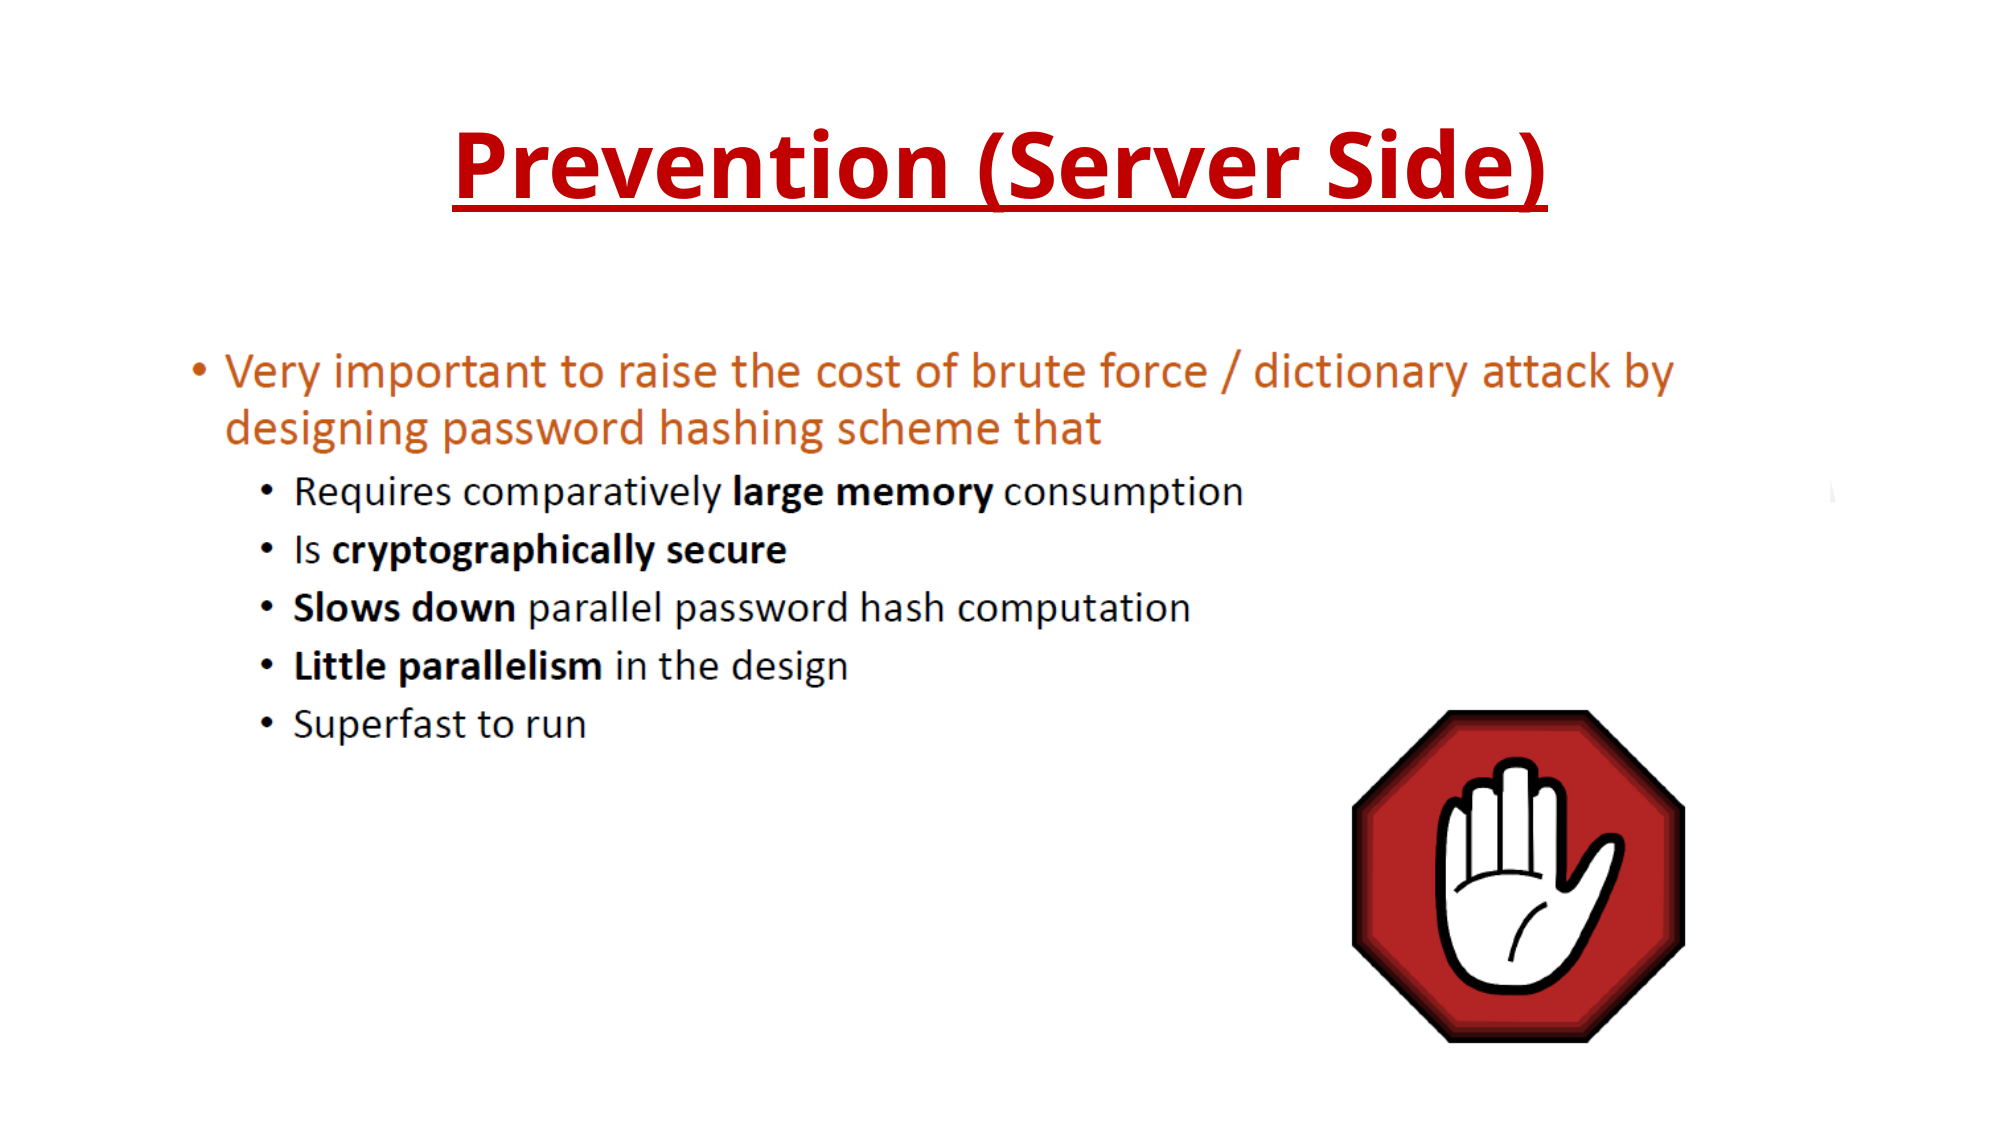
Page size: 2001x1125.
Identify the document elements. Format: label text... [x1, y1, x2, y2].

title Prevention (Server Side) [137, 59, 1863, 278]
picture [103, 319, 1831, 1066]
